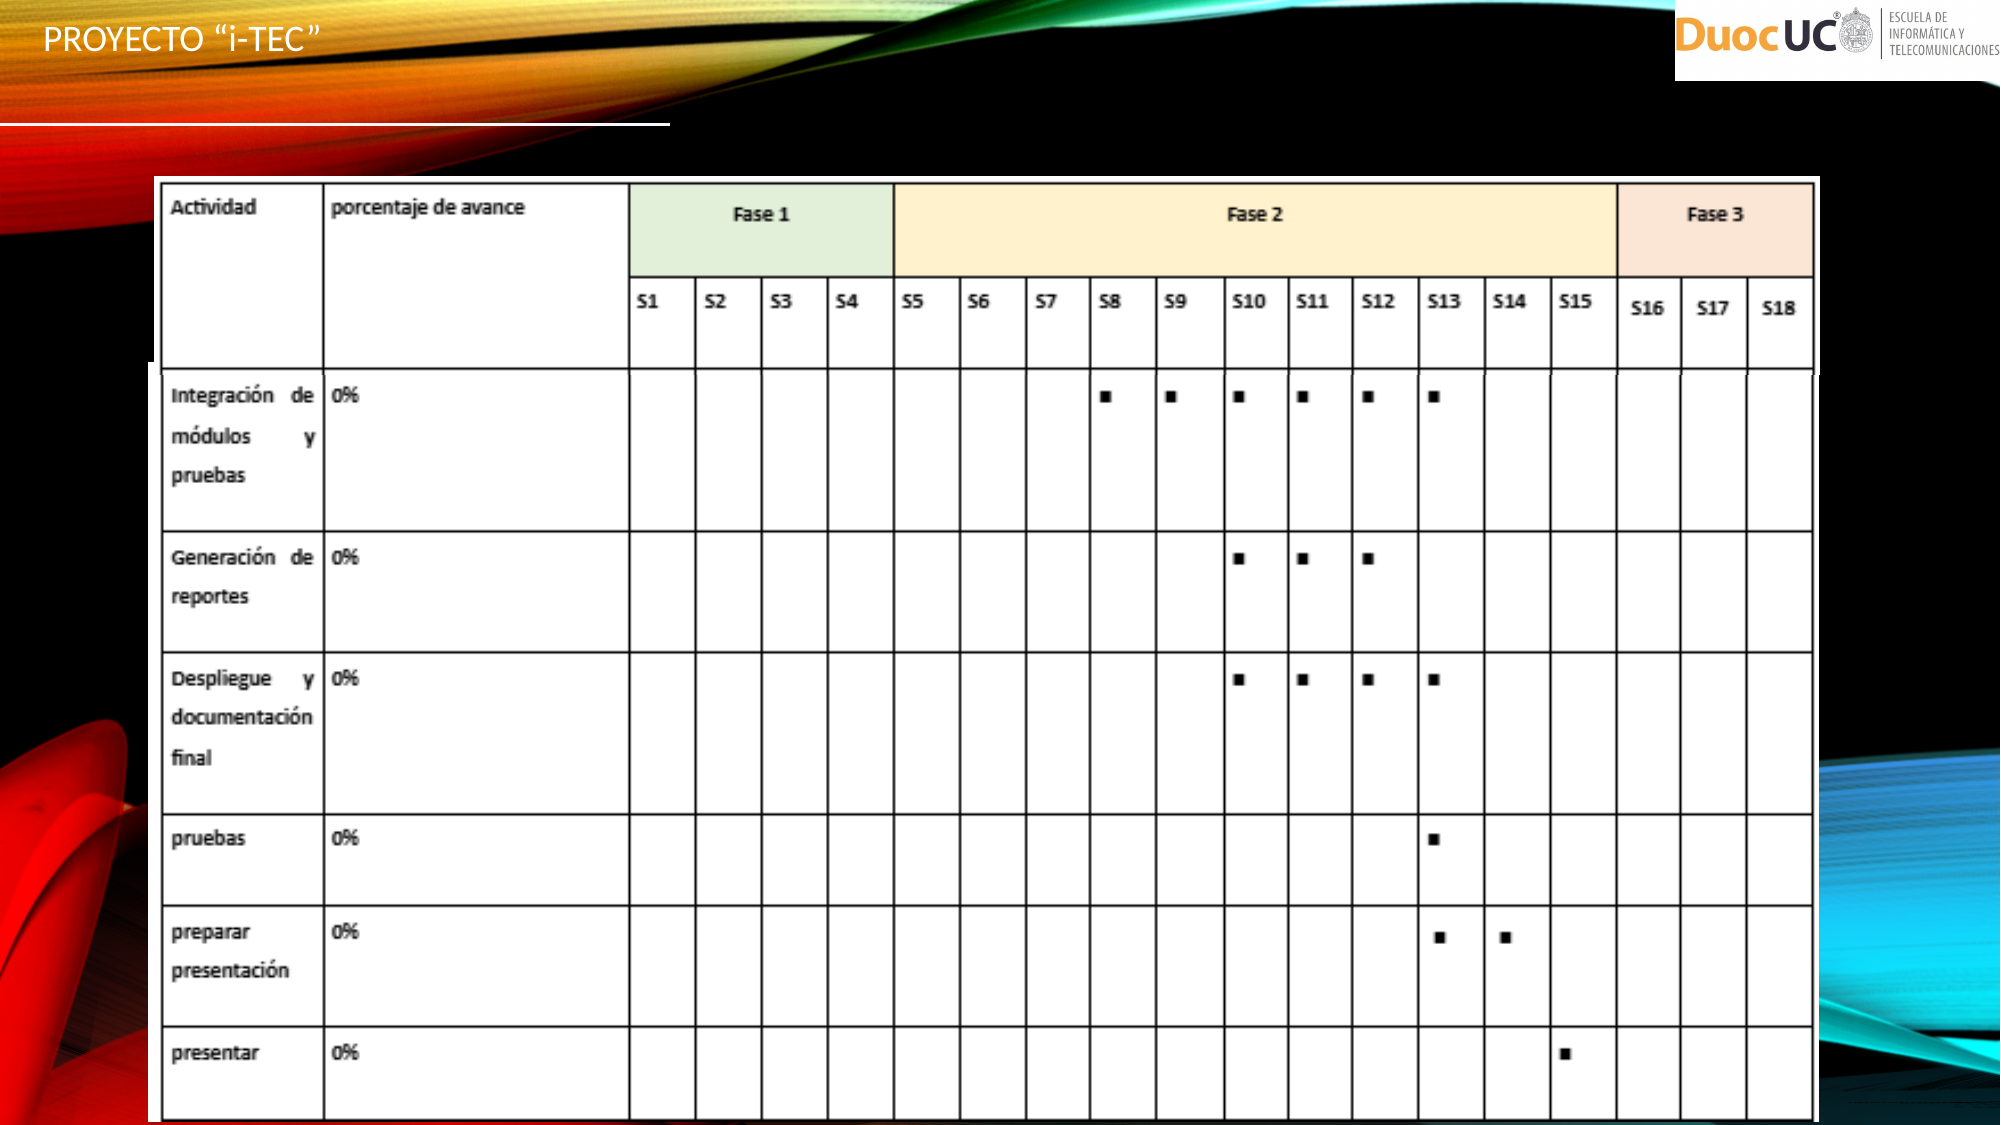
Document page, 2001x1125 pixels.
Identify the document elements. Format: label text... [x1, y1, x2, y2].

picture [0, 0, 2000, 1125]
text_box PROYECTO “i-TEC” [28, 6, 642, 67]
